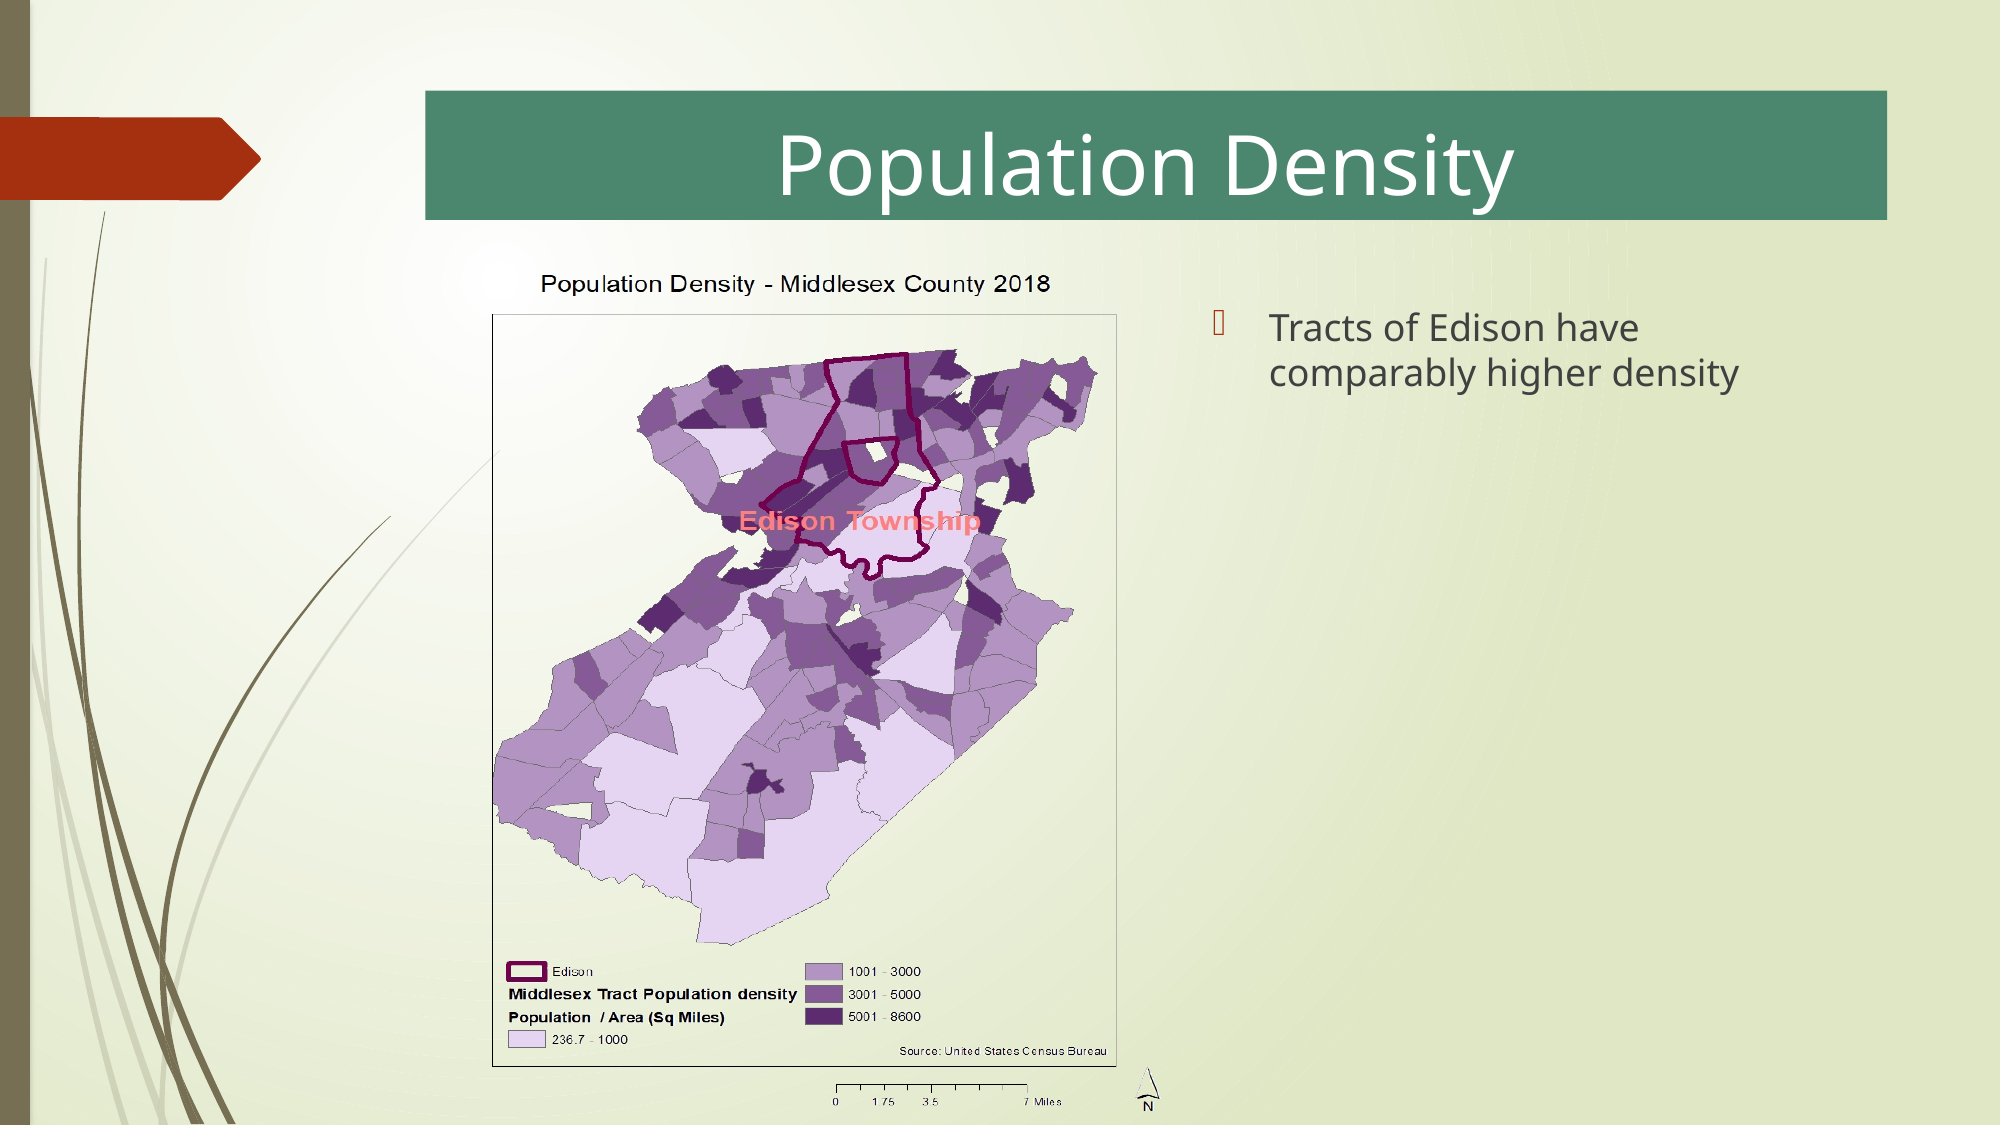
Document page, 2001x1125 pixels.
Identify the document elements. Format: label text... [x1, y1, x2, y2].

list Tracts of Edison have comparably higher density [1197, 296, 1773, 981]
title Population Density [425, 90, 1888, 220]
picture [424, 253, 1182, 1125]
